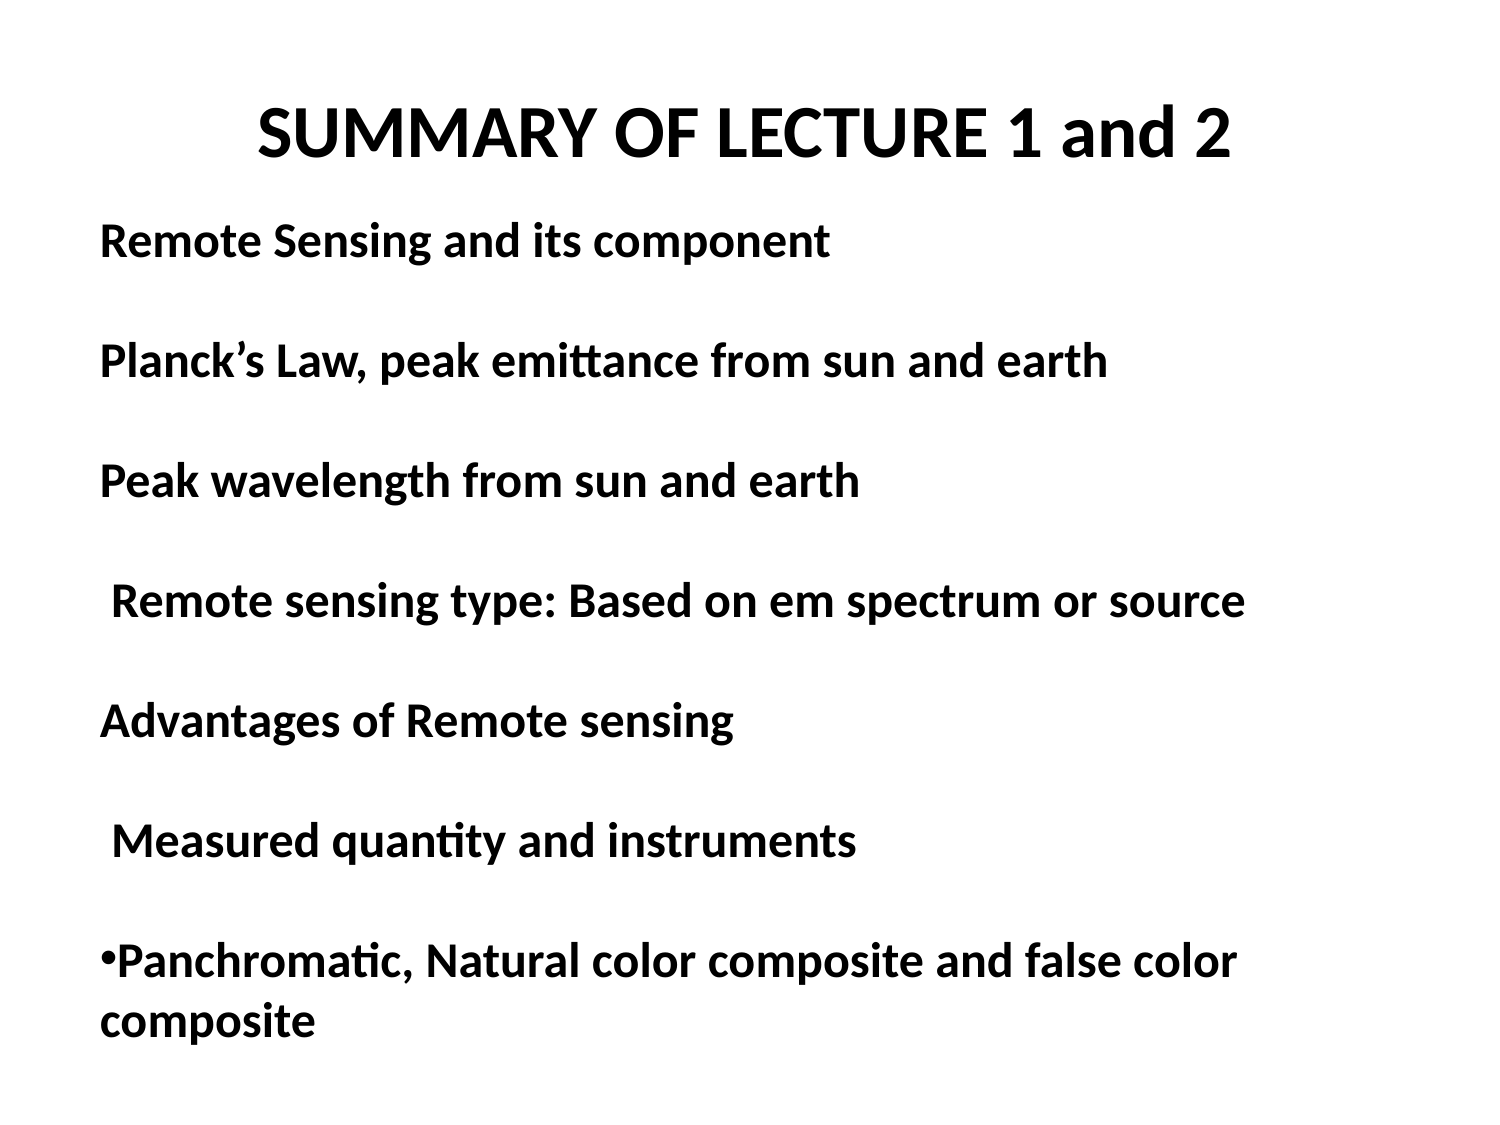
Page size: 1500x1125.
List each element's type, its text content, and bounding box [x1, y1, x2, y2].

text_box SUMMARY OF LECTURE 1 and 2 [242, 74, 1249, 180]
text_box Remote Sensing and its component Planck’s Law, peak emittance from sun and earth Peak wavelength from sun and earth Remote sensing type: Based on em spectrum or source Advantages of Remote sensing Measured quantity and instruments Panchromatic, Natural color composite and false color composite [84, 199, 1415, 1115]
